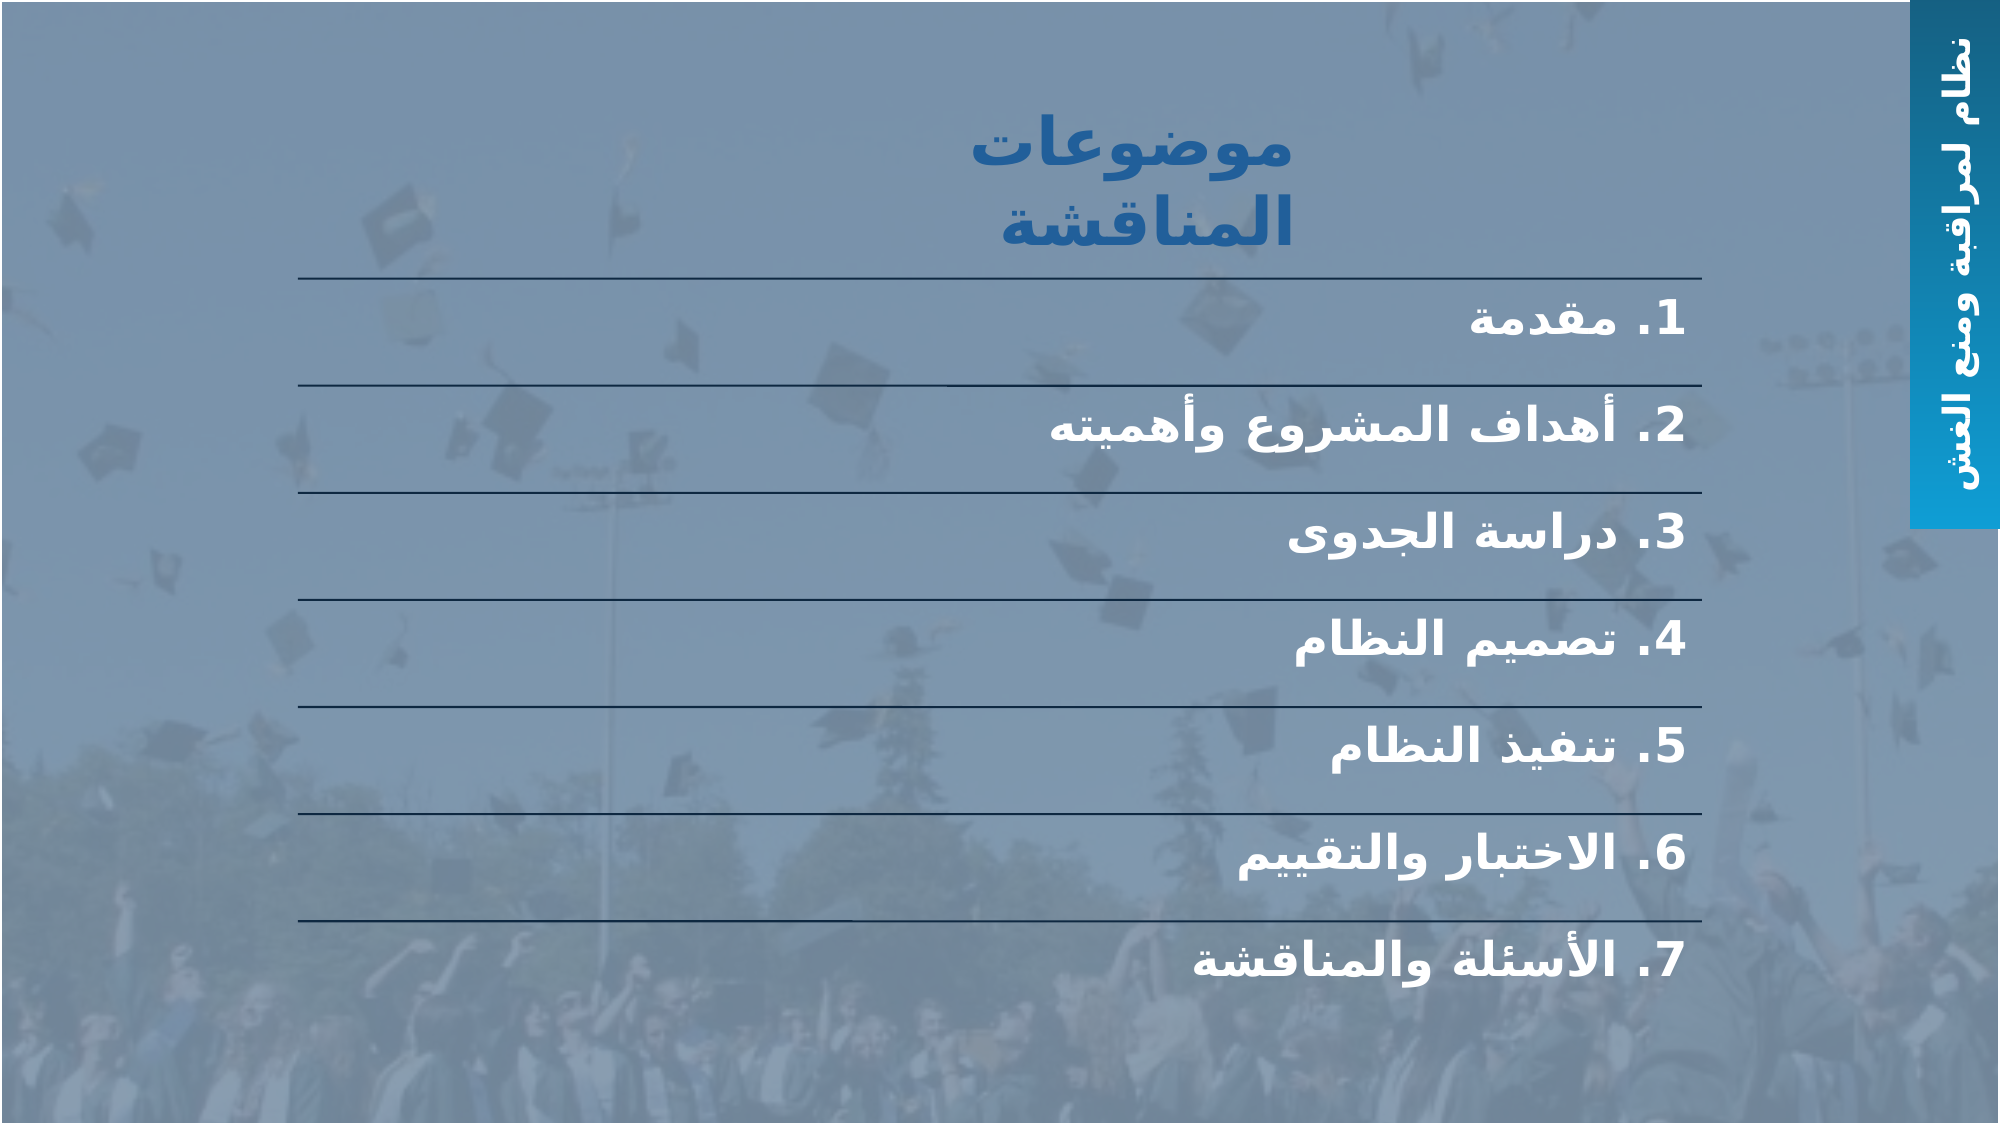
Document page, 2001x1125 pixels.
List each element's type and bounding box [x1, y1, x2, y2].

picture [0, 0, 2000, 1125]
text_box [297, 277, 1703, 1029]
